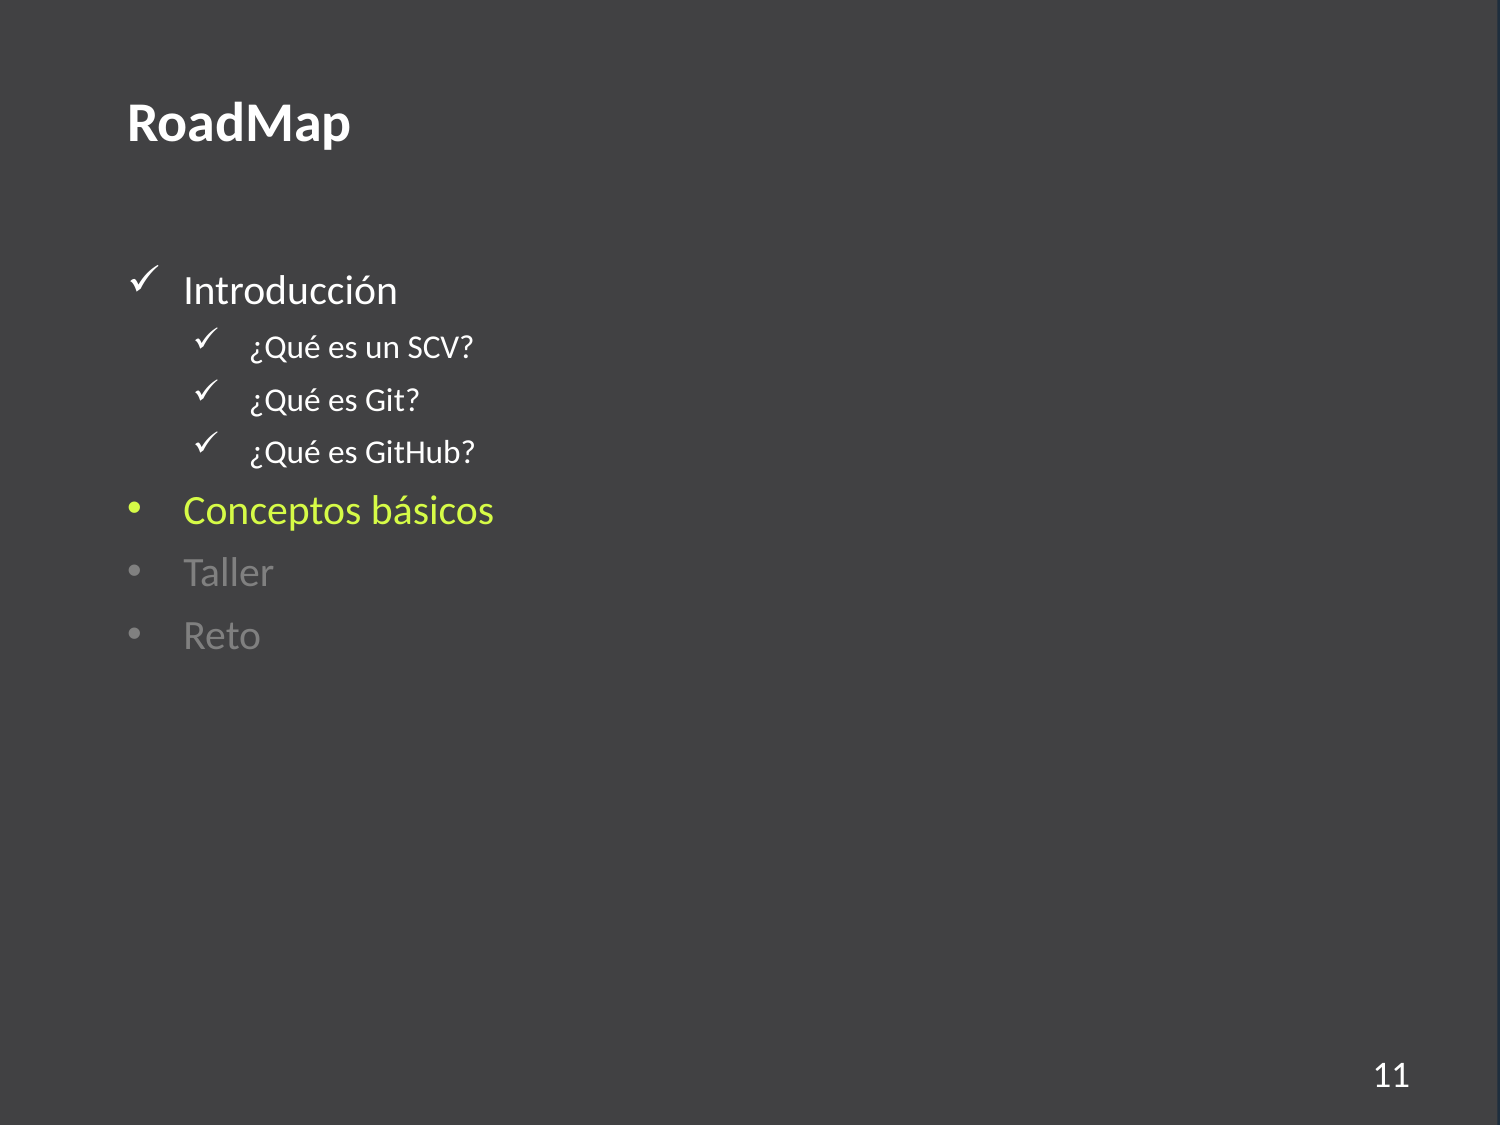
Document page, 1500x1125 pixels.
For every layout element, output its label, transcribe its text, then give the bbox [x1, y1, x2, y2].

text_box Introducción ¿Qué es un SCV? ¿Qué es Git? ¿Qué es GitHub? Conceptos básicos Taller Reto [112, 255, 1425, 941]
list RoadMap [112, 78, 1329, 161]
text_box 11 [1281, 1042, 1425, 1103]
